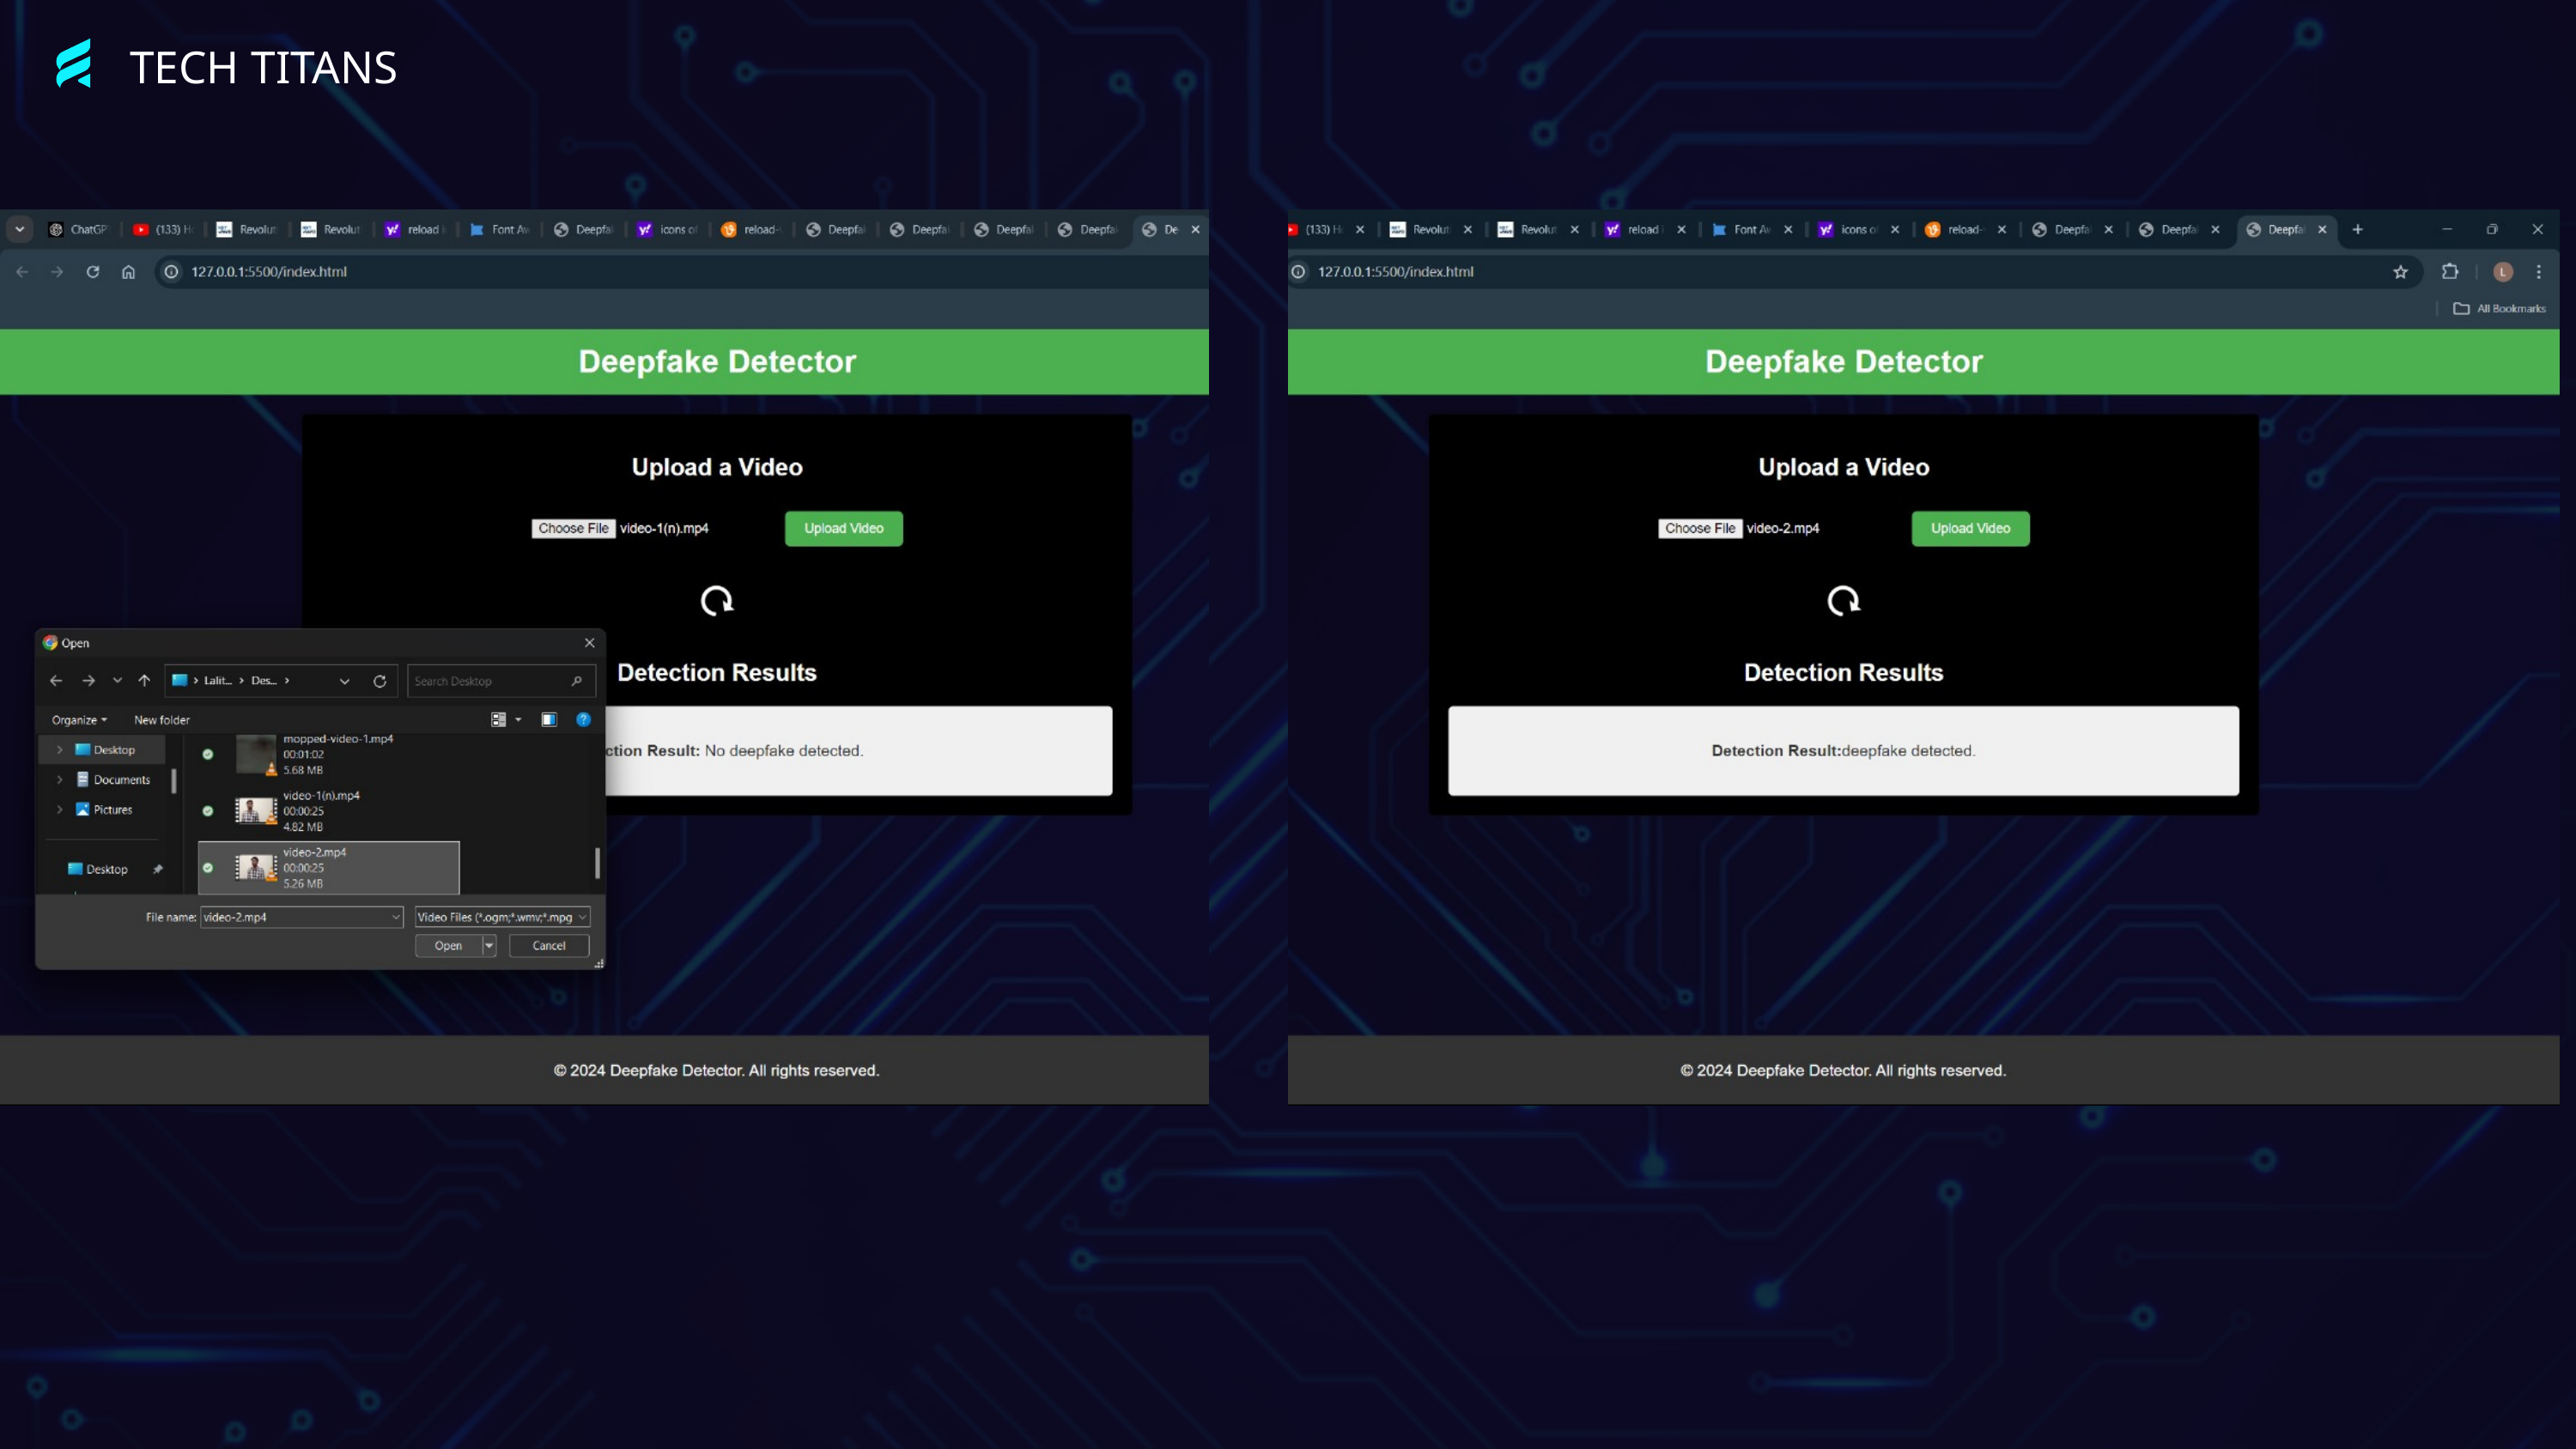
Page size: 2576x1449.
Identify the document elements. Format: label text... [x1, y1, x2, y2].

text_box [54, 38, 91, 88]
text_box [0, 0, 2576, 1449]
text_box [0, 209, 1209, 1106]
text_box [1287, 209, 2560, 1106]
text_box TECH TITANS [123, 36, 406, 93]
